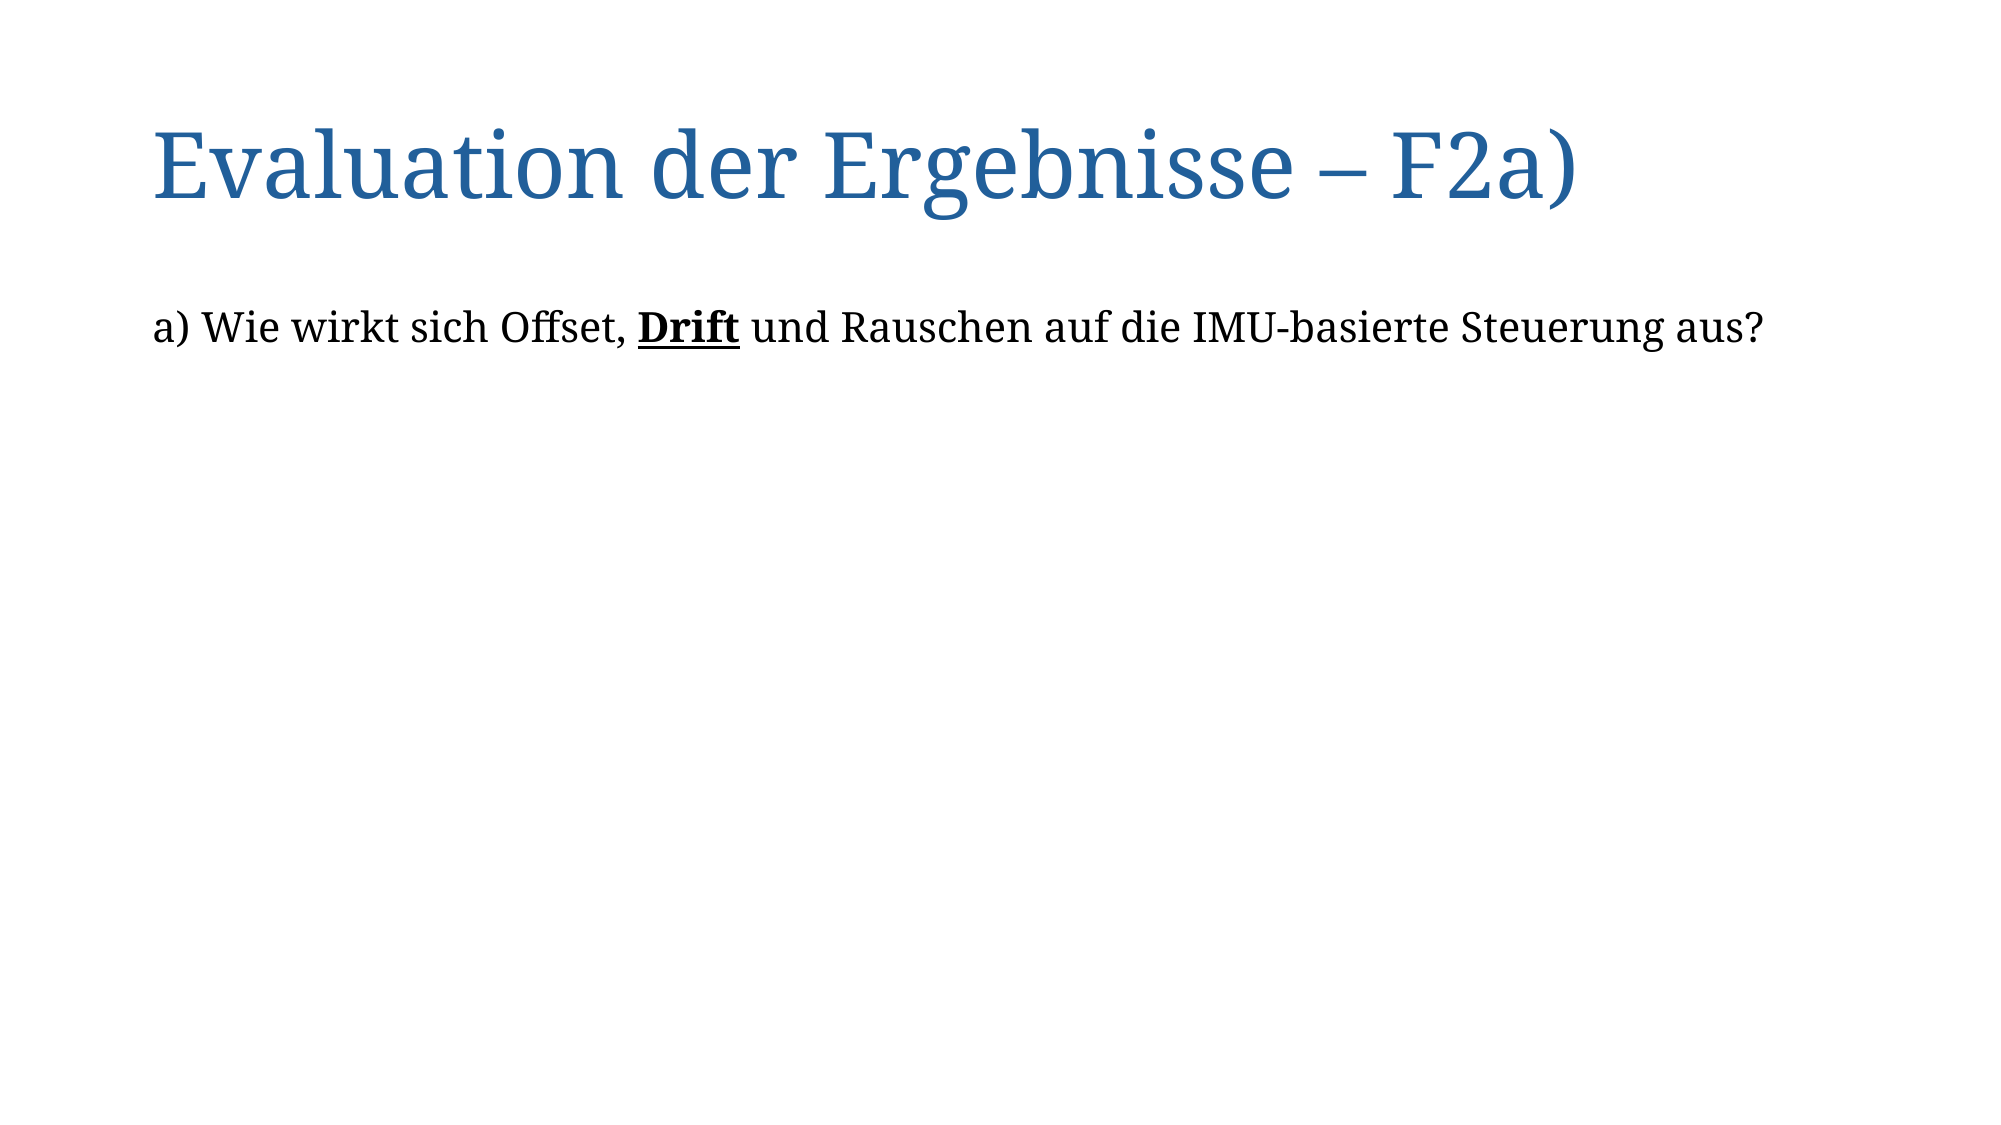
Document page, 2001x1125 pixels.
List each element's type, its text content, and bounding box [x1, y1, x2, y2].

title Evaluation der Ergebnisse – F2a) [137, 59, 1863, 278]
list a) Wie wirkt sich Offset, Drift und Rauschen auf die IMU-basierte Steuerung aus? [137, 299, 1863, 407]
